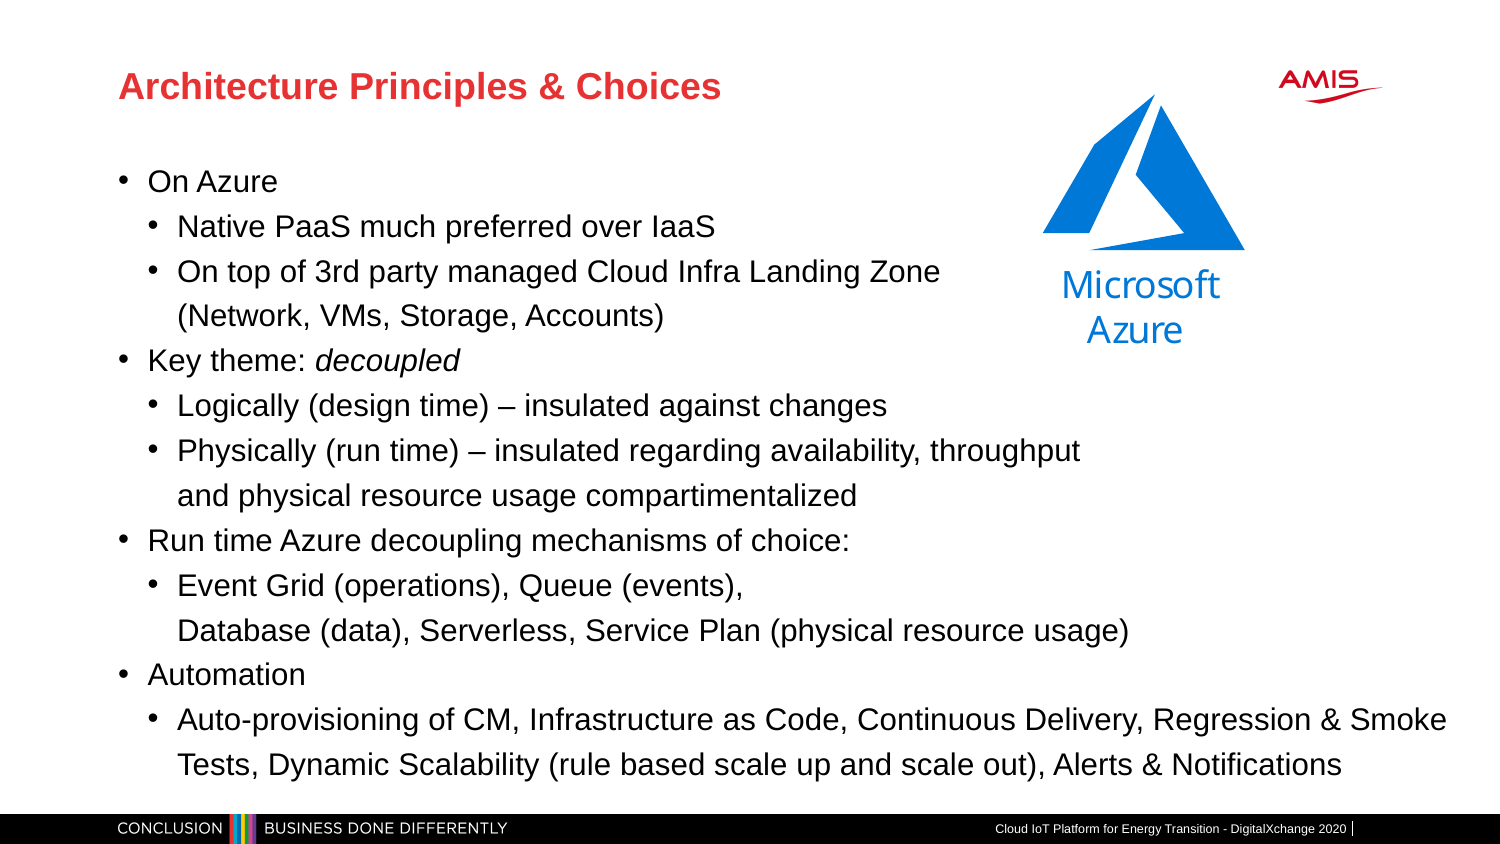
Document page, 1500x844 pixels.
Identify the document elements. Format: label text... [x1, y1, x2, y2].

footer Cloud IoT Platform for Energy Transition - DigitalXchange 2020 [814, 820, 1347, 839]
list On Azure Native PaaS much preferred over IaaS On top of 3rd party managed Cloud Infra Landing Zone (Network, VMs, Storage, Accounts) Key theme: decoupled Logically (design time) – insulated against changes Physically (run time) – insulated regarding availability, throughput and physical resource usage compartimentalized Run time Azure decoupling mechanisms of choice: Event Grid (operations), Queue (events), Database (data), Serverless, Service Plan (physical resource usage) Automation Auto-provisioning of CM, Infrastructure as Code, Continuous Delivery, Regression & Smoke Tests, Dynamic Scalability (rule based scale up and scale out), Alerts & Notifications [118, 153, 1489, 774]
picture [1026, 58, 1388, 373]
picture [239, 814, 1500, 844]
picture [0, 814, 236, 844]
title Architecture Principles & Choices [118, 47, 1205, 130]
